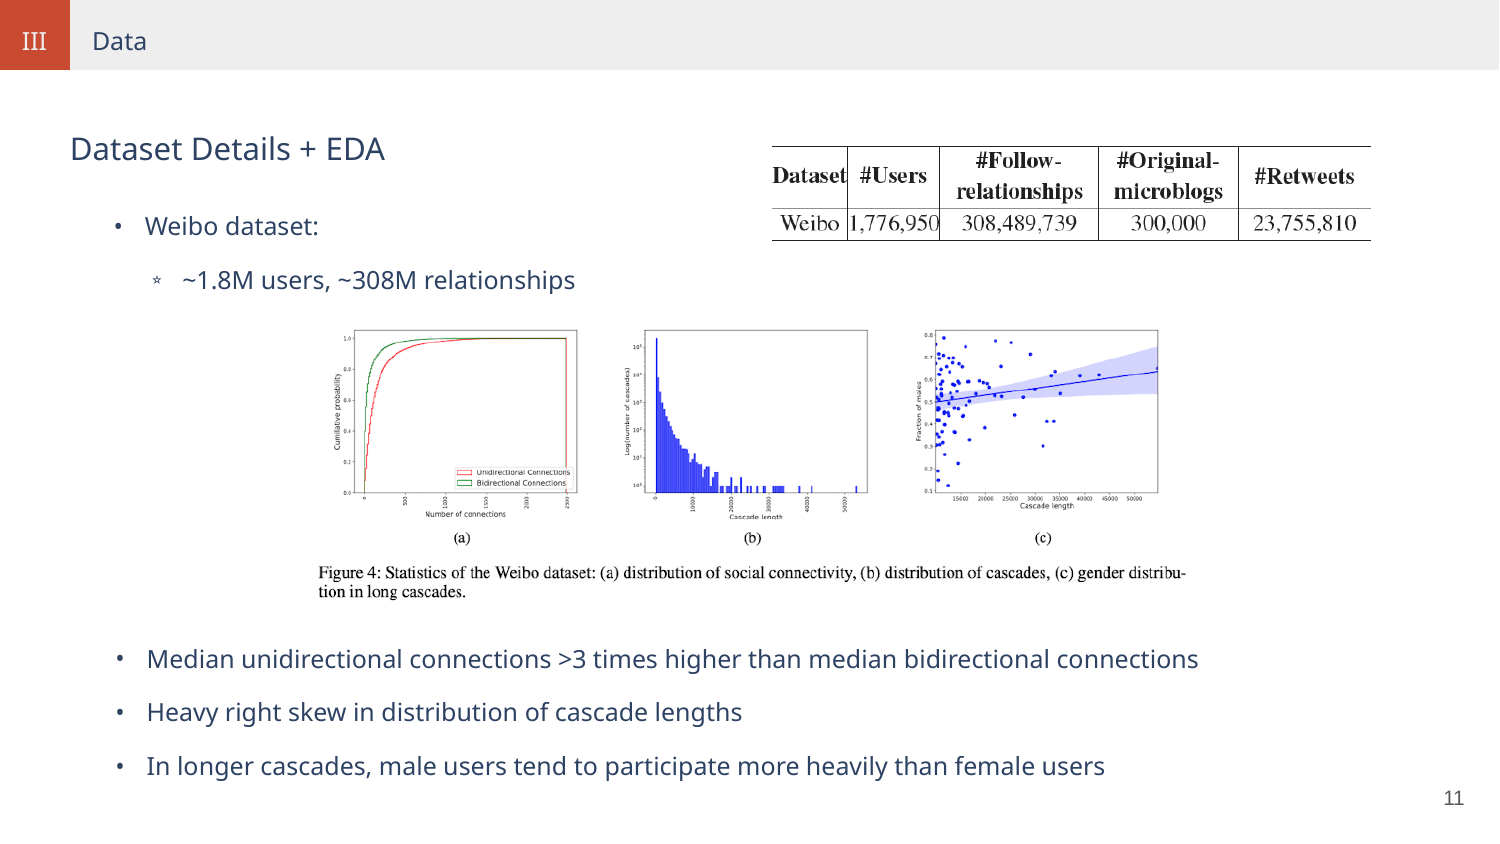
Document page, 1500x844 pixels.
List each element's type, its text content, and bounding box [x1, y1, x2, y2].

slide_number ‹#› [1389, 764, 1480, 830]
picture [760, 144, 1381, 261]
text_box III [12, 19, 57, 56]
text_box [0, 0, 70, 70]
text_box Weibo dataset: ~1.8M users, ~308M relationships [69, 186, 1390, 349]
text_box Median unidirectional connections >3 times higher than median bidirectional connections Heavy right skew in distribution of cascade lengths In longer cascades, male users tend to participate more heavily than female users [56, 604, 1381, 831]
text_box [70, 0, 1500, 70]
text_box Dataset Details + EDA [69, 106, 1416, 167]
text_box Data [92, 19, 962, 56]
picture [303, 294, 1197, 615]
